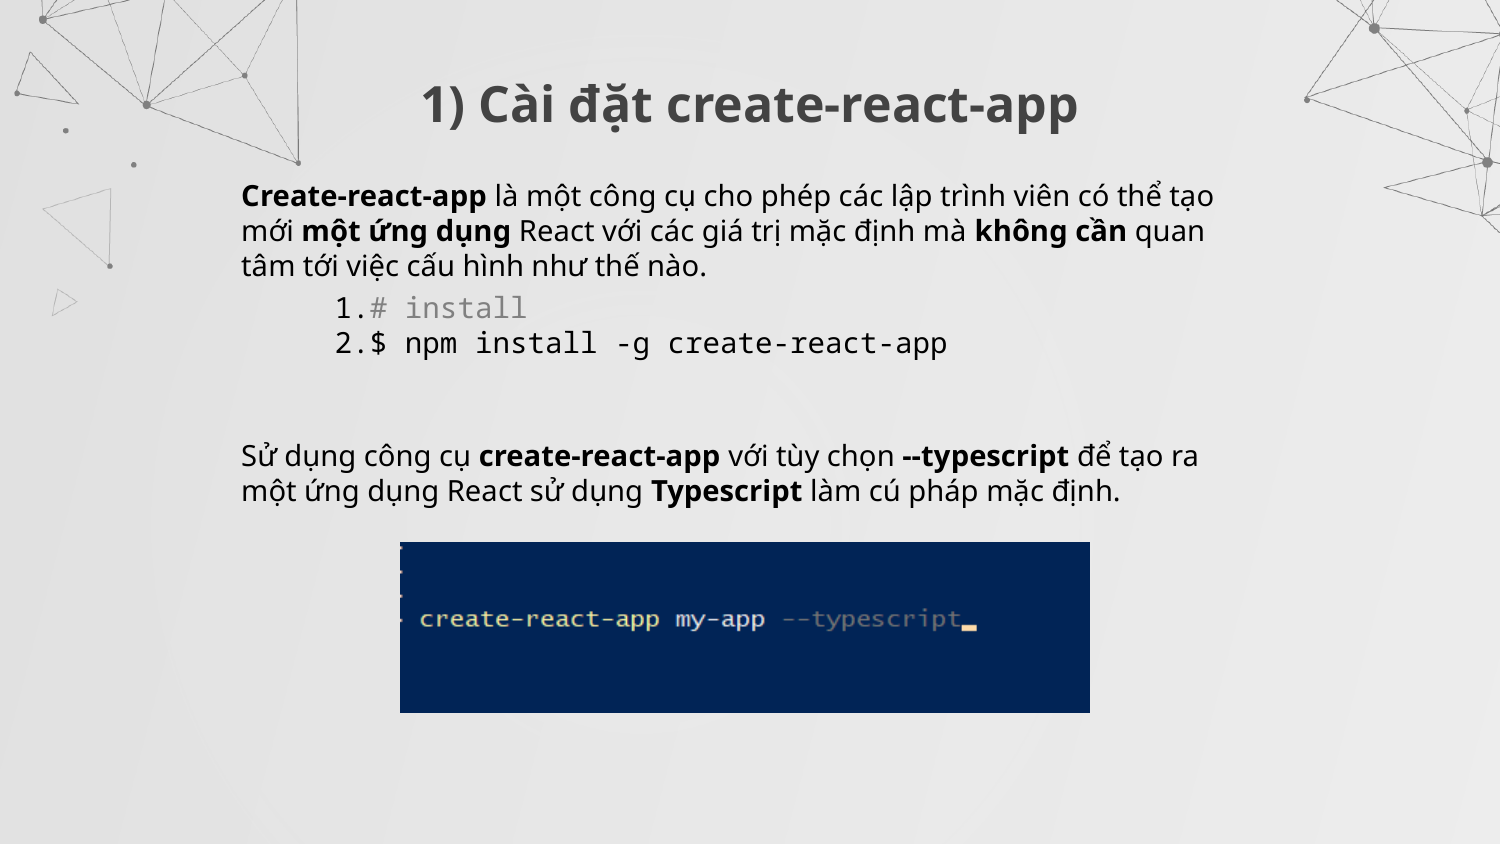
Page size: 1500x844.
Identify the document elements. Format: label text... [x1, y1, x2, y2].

text_box Create-react-app là một công cụ cho phép các lập trình viên có thể tạo mới một ứng dụng React với các giá trị mặc định mà không cần quan tâm tới việc cấu hình như thế nào. [226, 170, 1267, 290]
title 1) Cài đặt create-react-app [322, 57, 1178, 170]
picture [0, 0, 1500, 844]
text_box Sử dụng công cụ create-react-app với tùy chọn --typescript để tạo ra một ứng dụng React sử dụng Typescript làm cú pháp mặc định. [226, 430, 1267, 515]
text_box # install $ npm install -g create-react-app [319, 282, 1267, 402]
